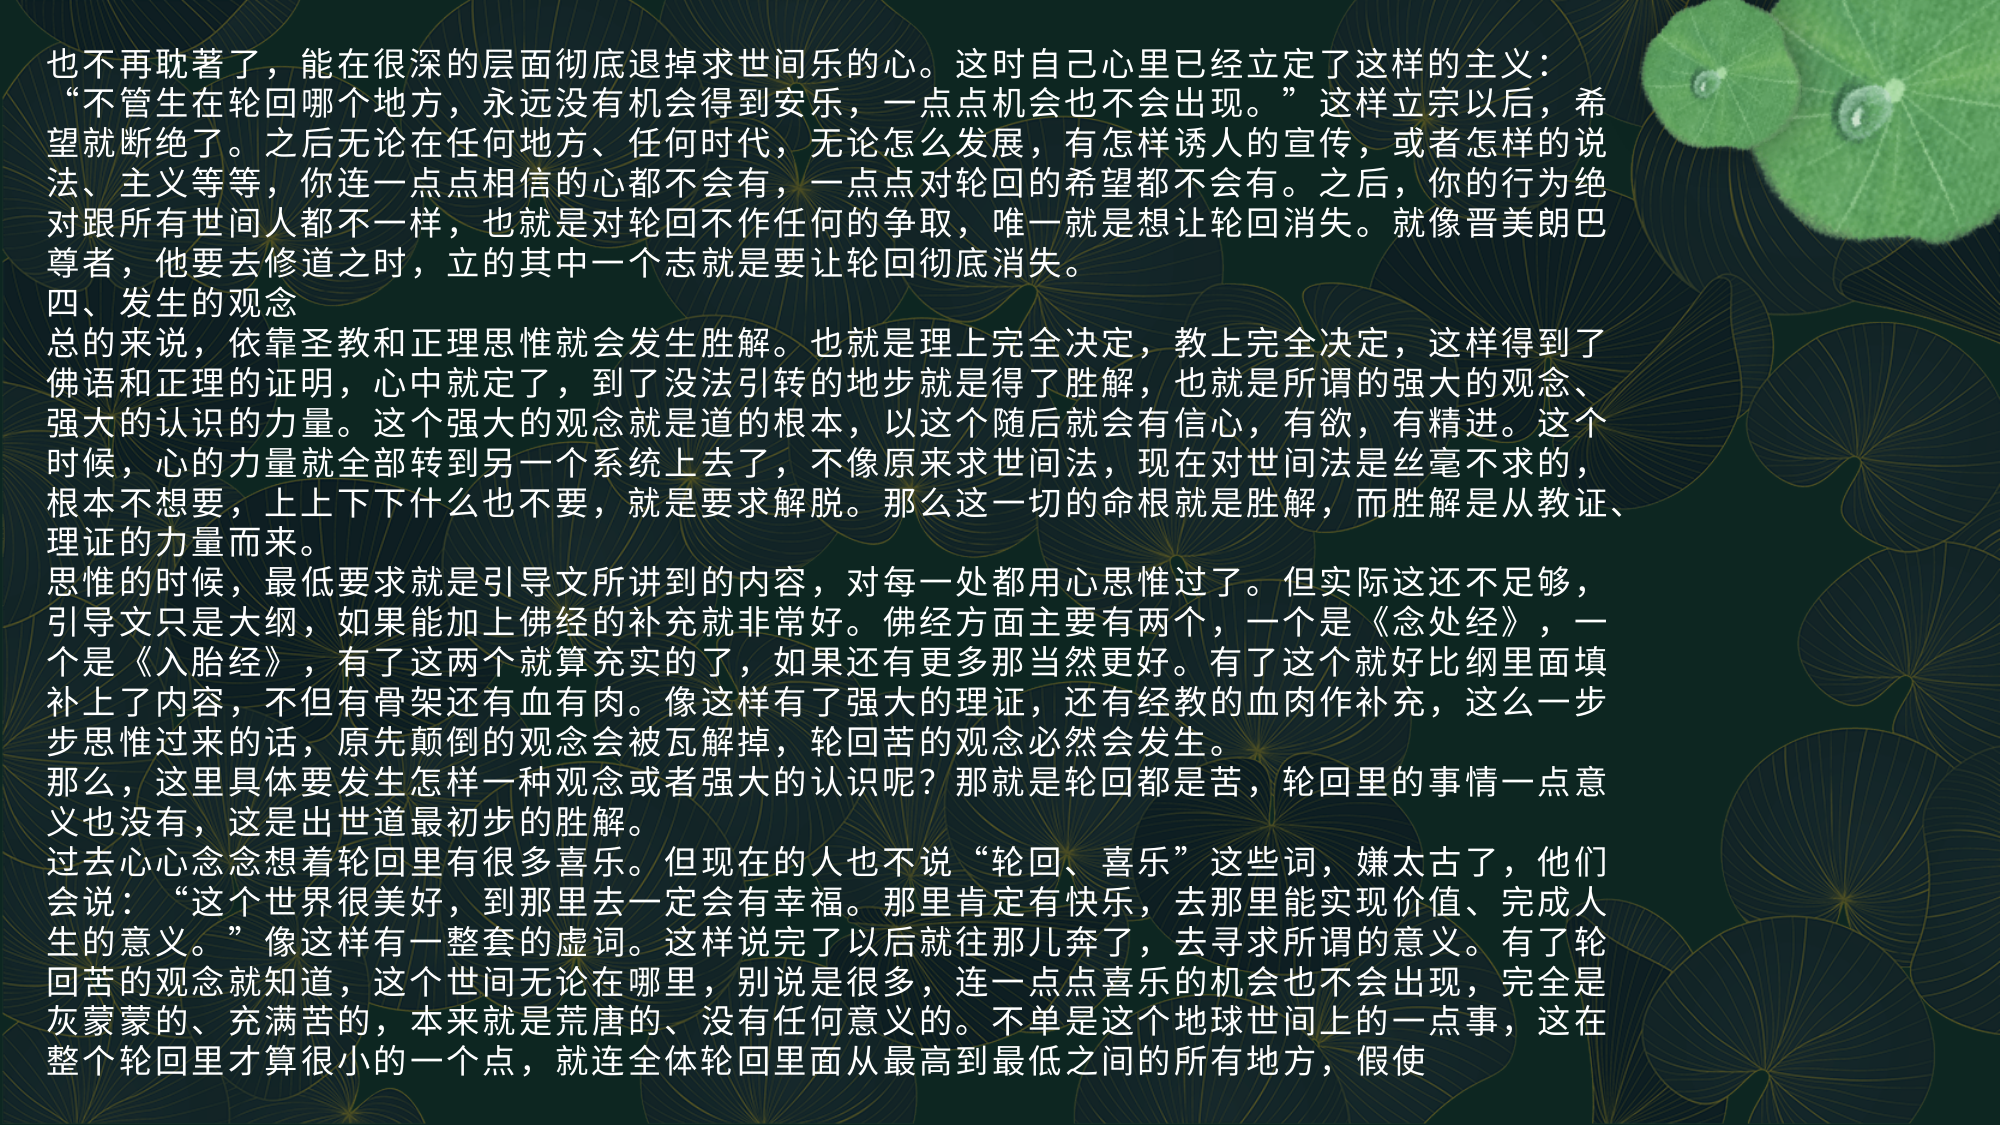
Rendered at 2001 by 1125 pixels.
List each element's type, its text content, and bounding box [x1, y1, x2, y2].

picture [0, 0, 2001, 1125]
title 也不再耽著了，能在很深的层面彻底退掉求世间乐的心。这时自己心里已经立定了这样的主义：“不管生在轮回哪个地方，永远没有机会得到安乐，一点点机会也不会出现。”这样立宗以后，希望就断绝了。之后无论在任何地方、任何时代，无论怎么发展，有怎样诱人的宣传，或者怎样的说法、主义等等，你连一点点相信的心都不会有，一点点对轮回的希望都不会有。之后，你的行为绝对跟所有世间人都不一样，也就是对轮回不作任何的争取，唯一就是想让轮回消失。就像晋美朗巴尊者，他要去修道之时，立的其中一个志就是要让轮回彻底消失。 四、发生的观念 总的来说，依靠圣教和正理思惟就会发生胜解。也就是理上完全决定，教上完全决定，这样得到了佛语和正理的证明，心中就定了，到了没法引转的地步就是得了胜解，也就是所谓的强大的观念、强大的认识的力量。这个强大的观念就是道的根本，以这个随后就会有信心，有欲，有精进。这个时候，心的力量就全部转到另一个系统上去了，不像原来求世间法，现在对世间法是丝毫不求的，根本不想要，上上下下什么也不要，就是要求解脱。那么这一切的命根就是胜解，而胜解是从教证、理证的力量而来。 思惟的时候，最低要求就是引导文所讲到的内容，对每一处都用心思惟过了。但实际这还不足够，引导文只是大纲，如果能加上佛经的补充就非常好。佛经方面主要有两个，一个是《念处经》，一个是《入胎经》，有了这两个就算充实的了，如果还有更多那当然更好。有了这个就好比纲里面填补上了内容，不但有骨架还有血有肉。像这样有了强大的理证，还有经教的血肉作补充，这么一步步思惟过来的话，原先颠倒的观念会被瓦解掉，轮回苦的观念必然会发生。 那么，这里具体要发生怎样一种观念或者强大的认识呢？那就是轮回都是苦，轮回里的事情一点意义也没有，这是出世道最初步的胜解。 过去心心念念想着轮回里有很多喜乐。但现在的人也不说“轮回、喜乐”这些词，嫌太古了，他们会说：“这个世界很美好，到那里去一定会有幸福。那里肯定有快乐，去那里能实现价值、完成人生的意义。”像这样有一整套的虚词。这样说完了以后就往那儿奔了，去寻求所谓的意义。有了轮回苦的观念就知道，这个世间无论在哪里，别说是很多，连一点点喜乐的机会也不会出现，完全是灰蒙蒙的、充满苦的，本来就是荒唐的、没有任何意义的。不单是这个地球世间上的一点事，这在整个轮回里才算很小的一个点，就连全体轮回里面从最高到最低之间的所有地方，假使 [29, 36, 1624, 1100]
